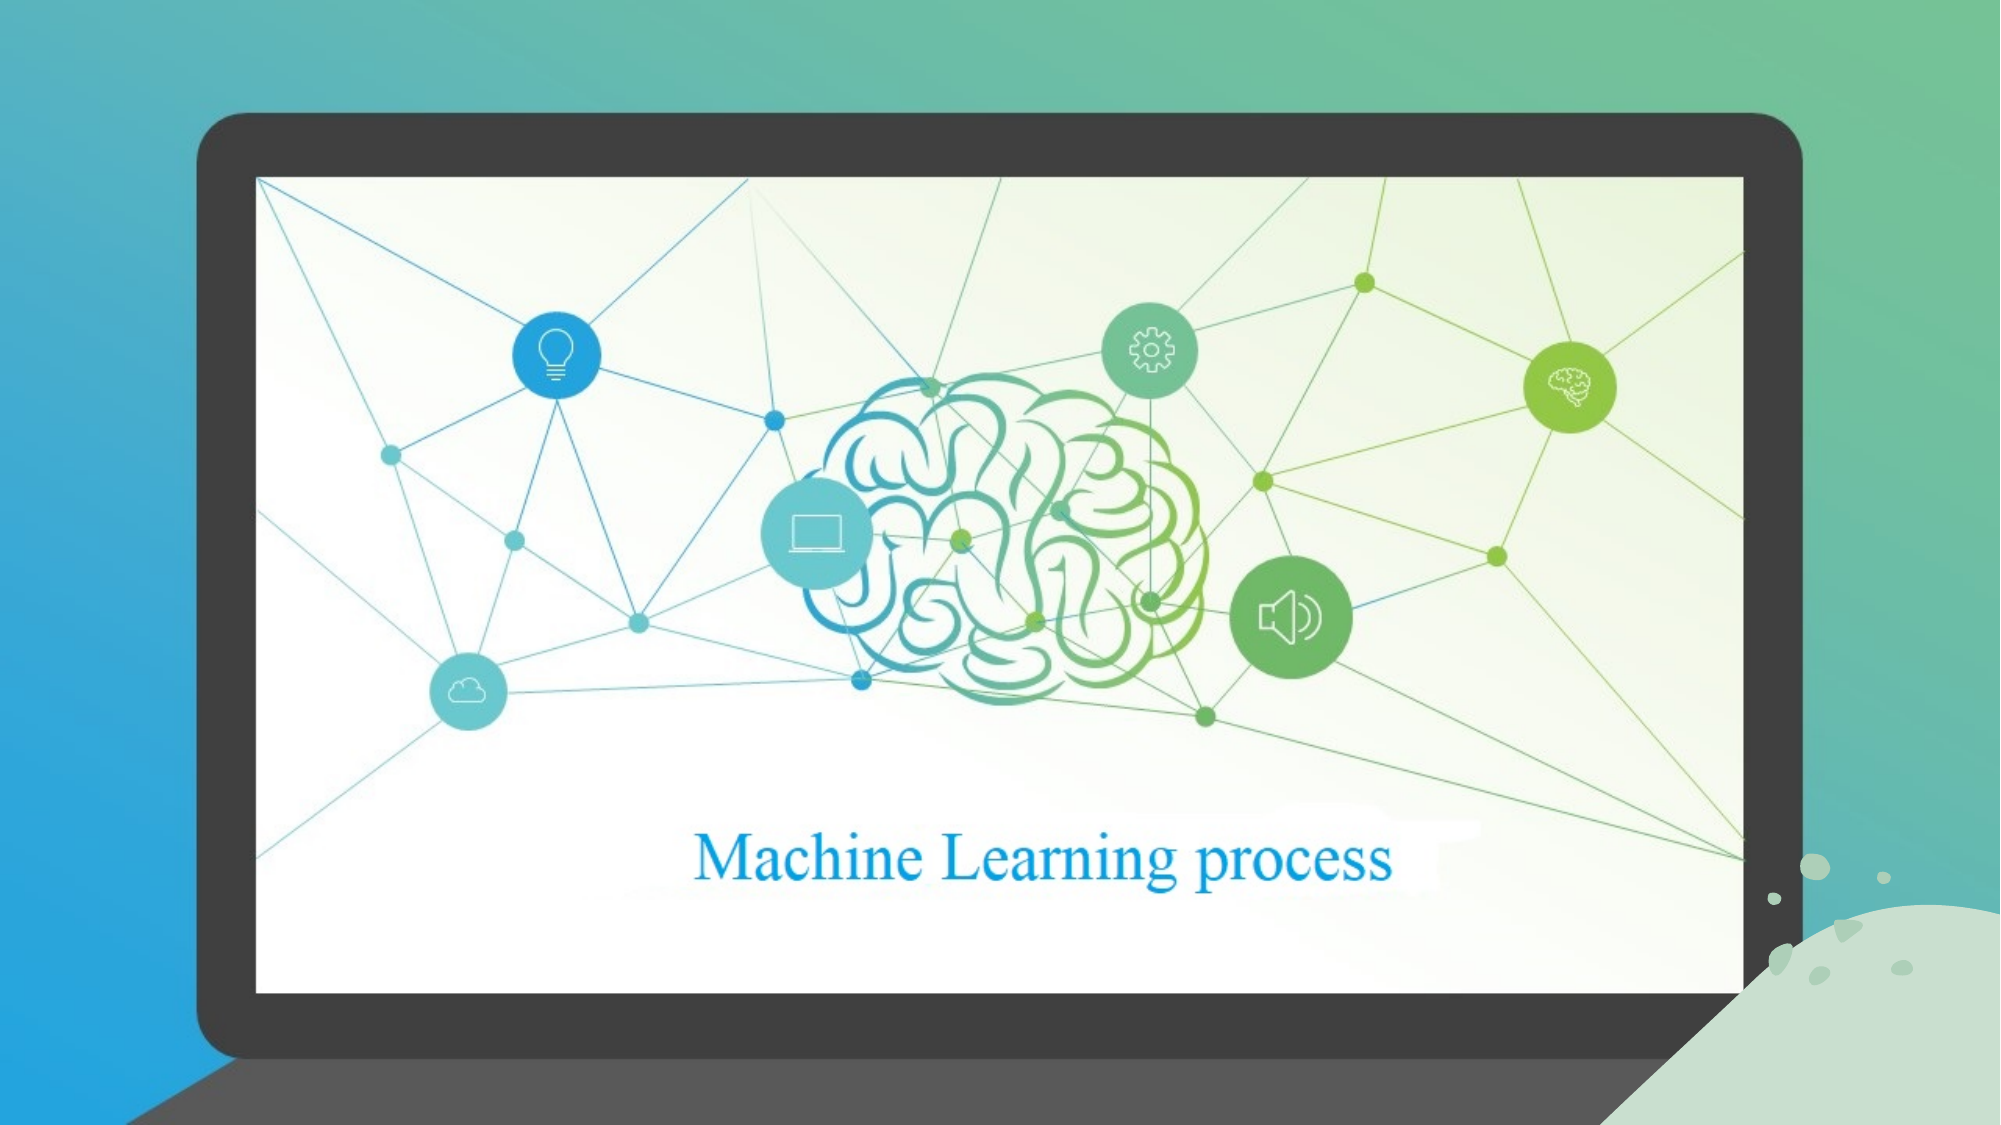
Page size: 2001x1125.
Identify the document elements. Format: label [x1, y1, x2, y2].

picture [0, 0, 2000, 1125]
text_box [1767, 853, 1914, 986]
